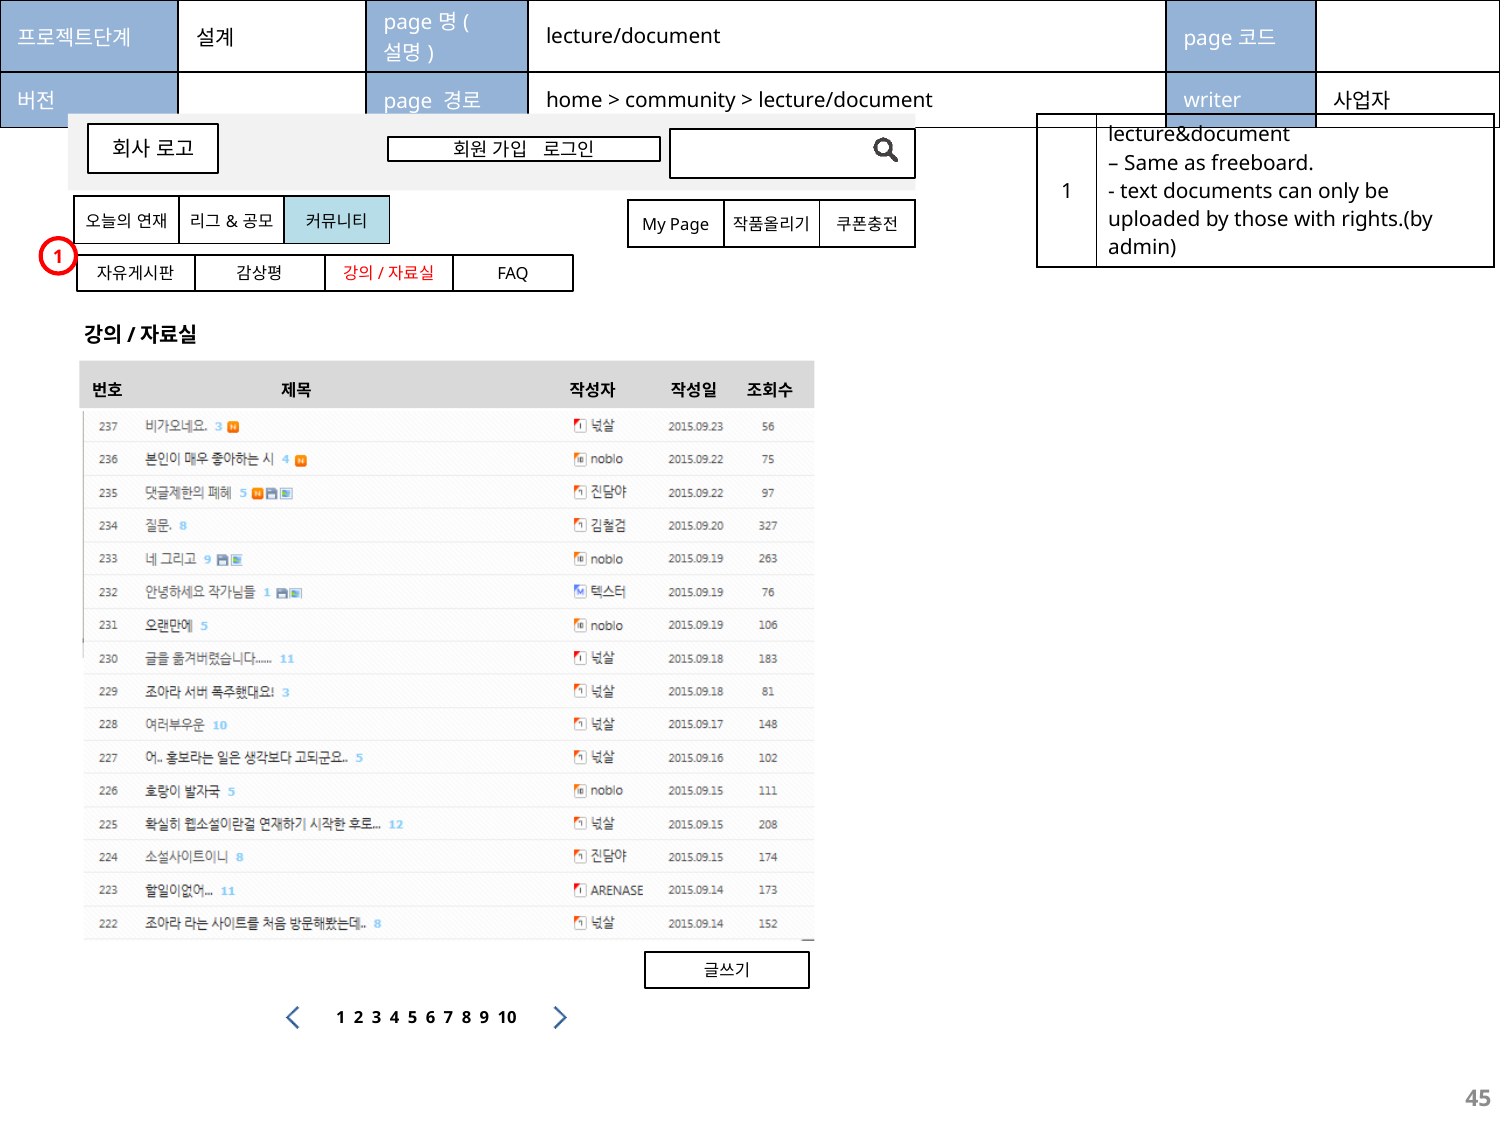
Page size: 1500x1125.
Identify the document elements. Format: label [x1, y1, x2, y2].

table_header [75, 197, 178, 243]
table_header [179, 1, 365, 71]
table_cell [1, 73, 177, 127]
table_header [725, 201, 819, 246]
text_box [66, 111, 917, 192]
text_box [70, 315, 396, 353]
text_box [38, 236, 575, 293]
table_header [629, 201, 723, 246]
table_cell [367, 73, 527, 111]
table_header [529, 1, 1165, 71]
text_box [280, 999, 574, 1036]
table_header [1317, 1, 1499, 71]
picture [82, 410, 815, 941]
table_cell [529, 73, 1165, 127]
text_box [643, 950, 811, 990]
table_header [180, 197, 283, 243]
text_box [77, 358, 817, 410]
table_header [1167, 1, 1315, 71]
table_header [285, 197, 389, 243]
table_header [1097, 115, 1493, 266]
picture [873, 137, 898, 163]
slide_number [1156, 1069, 1500, 1125]
table_cell [1317, 73, 1499, 127]
table_header [1038, 115, 1096, 266]
table_header [820, 201, 914, 246]
table_header [367, 1, 527, 71]
table_header [1, 1, 177, 71]
table_cell [179, 73, 365, 111]
table_cell [1167, 73, 1315, 113]
